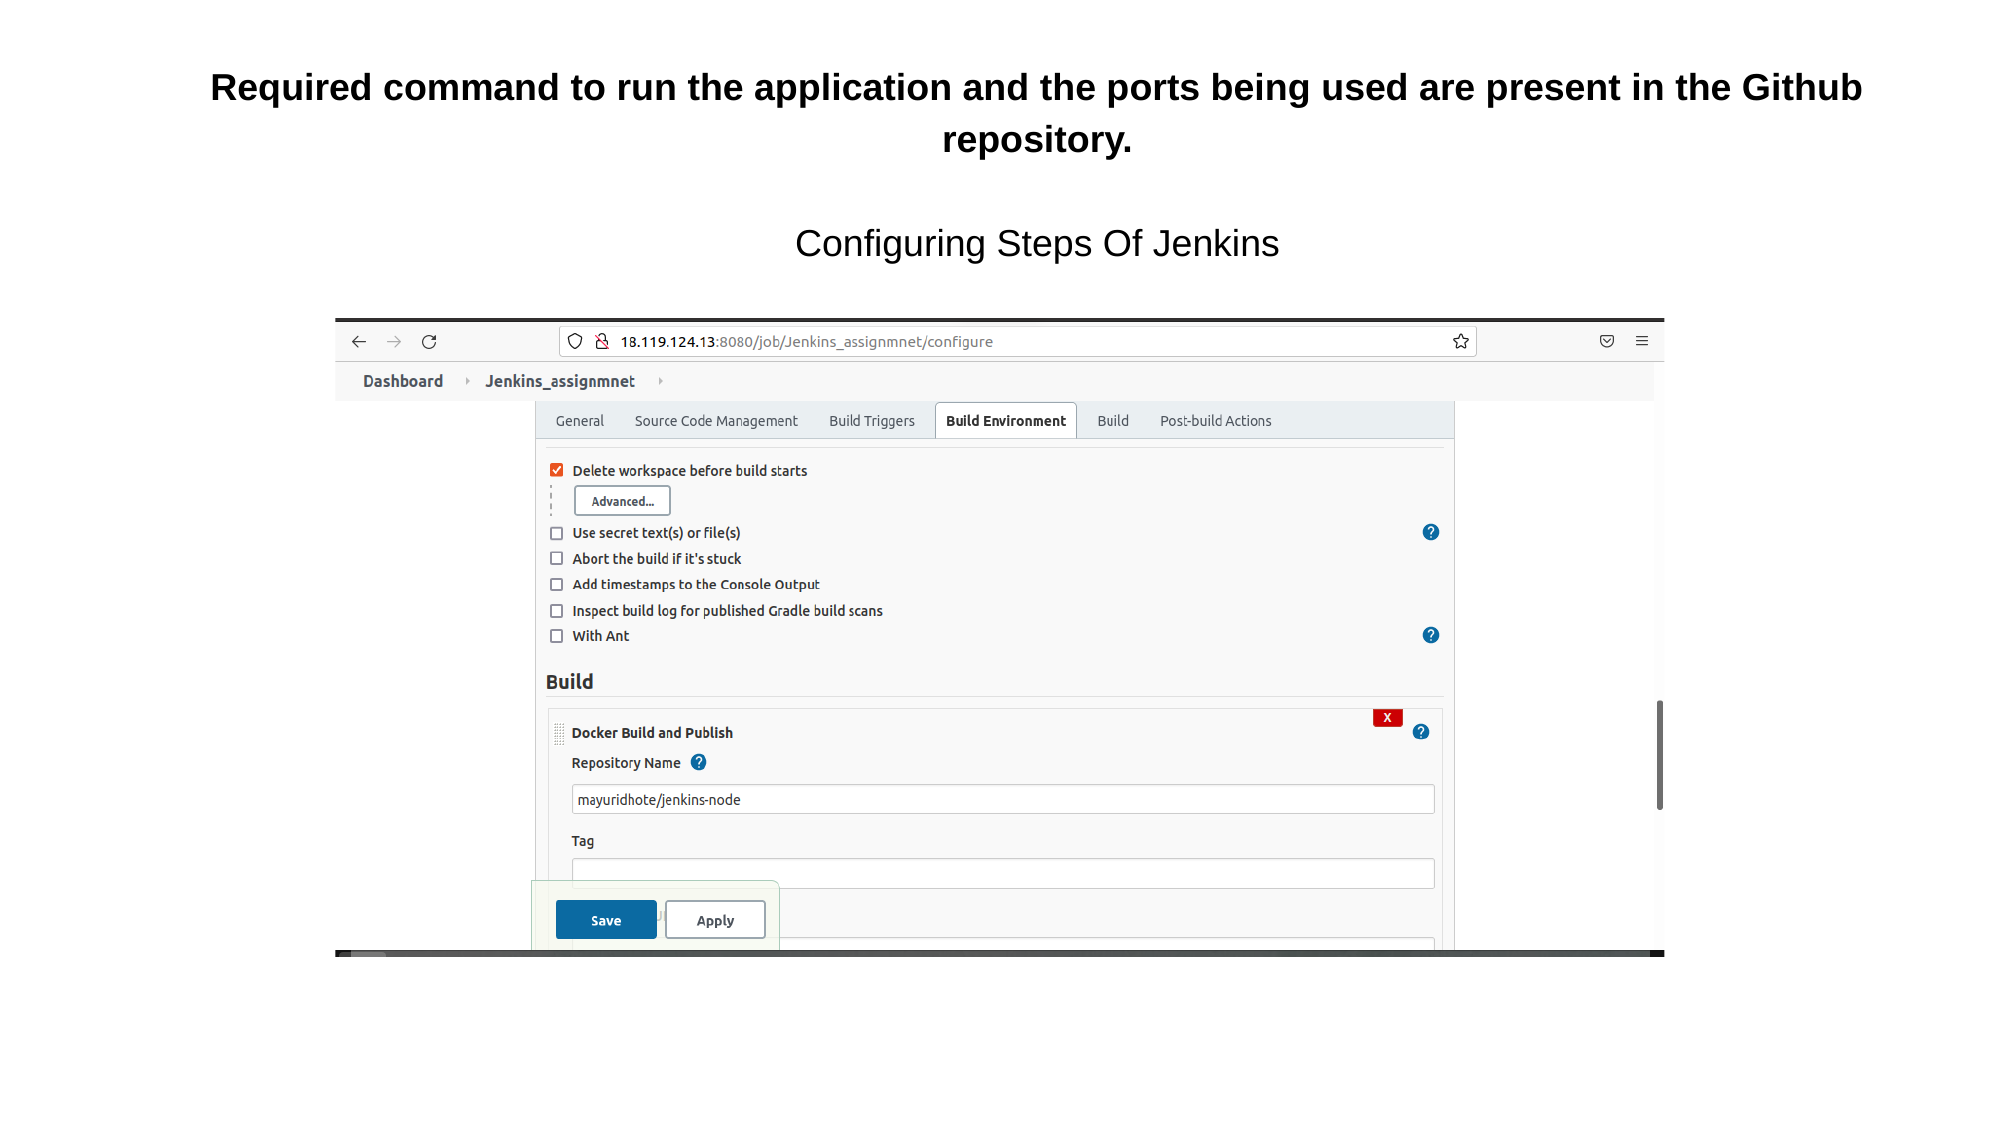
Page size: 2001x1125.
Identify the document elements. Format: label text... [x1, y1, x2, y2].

picture [335, 318, 1665, 957]
text_box Required command to run the application and the ports being used are present in the Github repository. Configuring Steps Of Jenkins [68, 63, 1932, 257]
